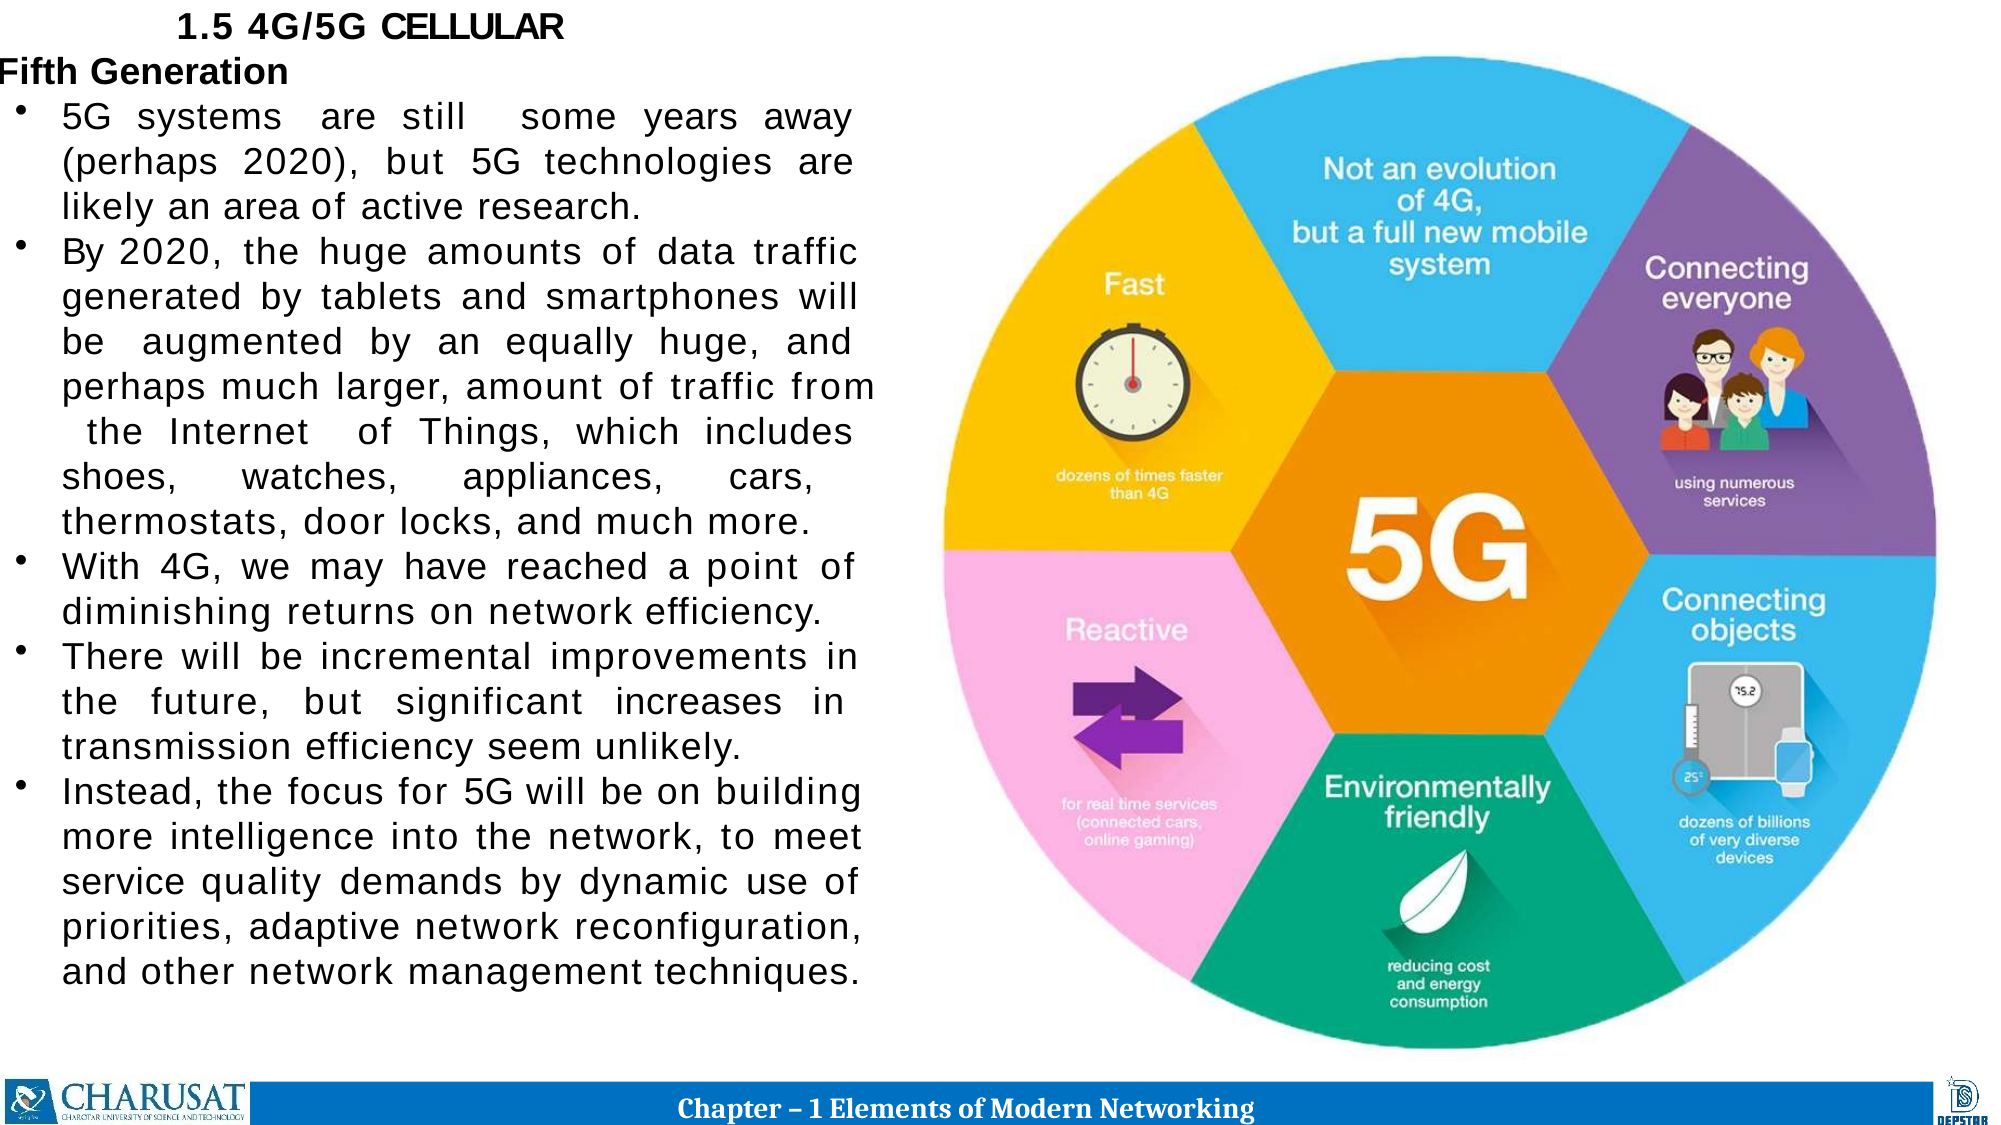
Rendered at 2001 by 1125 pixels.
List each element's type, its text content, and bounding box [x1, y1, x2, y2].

text_box [920, 36, 1960, 1077]
footer Chapter – 1 Elements of Modern Networking [255, 1081, 1932, 1125]
text_box 1.5 4G/5G CELLULAR Fifth Generation 5G systems are still some years away (perhaps 2020), but 5G technologies are likely an area of active research. By 2020, the huge amounts of data traffic generated by tablets and smartphones will be augmented by an equally huge, and perhaps much larger, amount of traffic from the Internet of Things, which includes shoes, watches, appliances, cars, thermostats, door locks, and much more. With 4G, we may have reached a point of diminishing returns on network efficiency. There will be incremental improvements in the future, but significant increases in transmission efficiency seem unlikely. Instead, the focus for 5G will be on building more intelligence into the network, to meet service quality demands by dynamic use of priorities, adaptive network reconfiguration, and other network management techniques. [0, 0, 913, 993]
picture [0, 1075, 250, 1125]
picture [1937, 1075, 1989, 1125]
